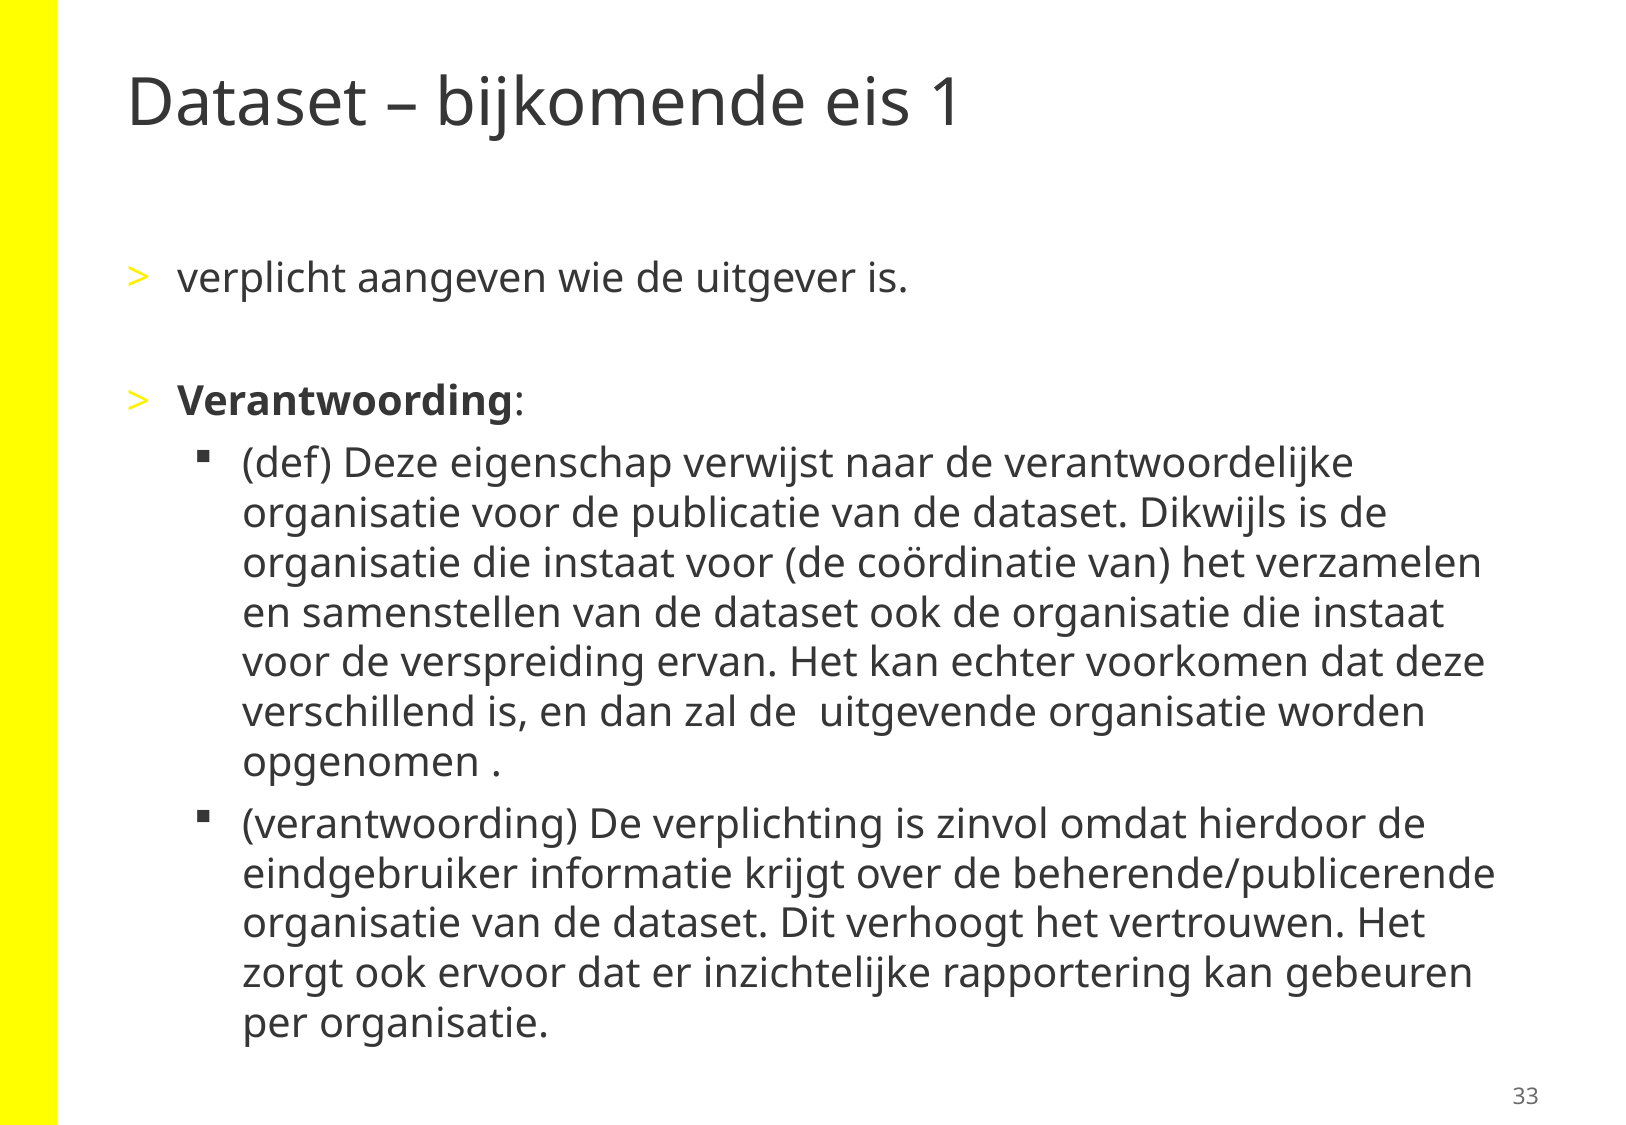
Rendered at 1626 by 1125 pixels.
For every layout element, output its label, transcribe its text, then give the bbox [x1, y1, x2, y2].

slide_number 33 [1424, 1075, 1548, 1120]
list verplicht aangeven wie de uitgever is. Verantwoording: (def) Deze eigenschap verwijst naar de verantwoordelijke organisatie voor de publicatie van de dataset. Dikwijls is de organisatie die instaat voor (de coördinatie van) het verzamelen en samenstellen van de dataset ook de organisatie die instaat voor de verspreiding ervan. Het kan echter voorkomen dat deze verschillend is, en dan zal de uitgevende organisatie worden opgenomen . (verantwoording) De verplichting is zinvol omdat hierdoor de eindgebruiker informatie krijgt over de beherende/publicerende organisatie van de dataset. Dit verhoogt het vertrouwen. Het zorgt ook ervoor dat er inzichtelijke rapportering kan gebeuren per organisatie. [111, 243, 1514, 1063]
title Dataset – bijkomende eis 1 [111, 59, 1514, 222]
